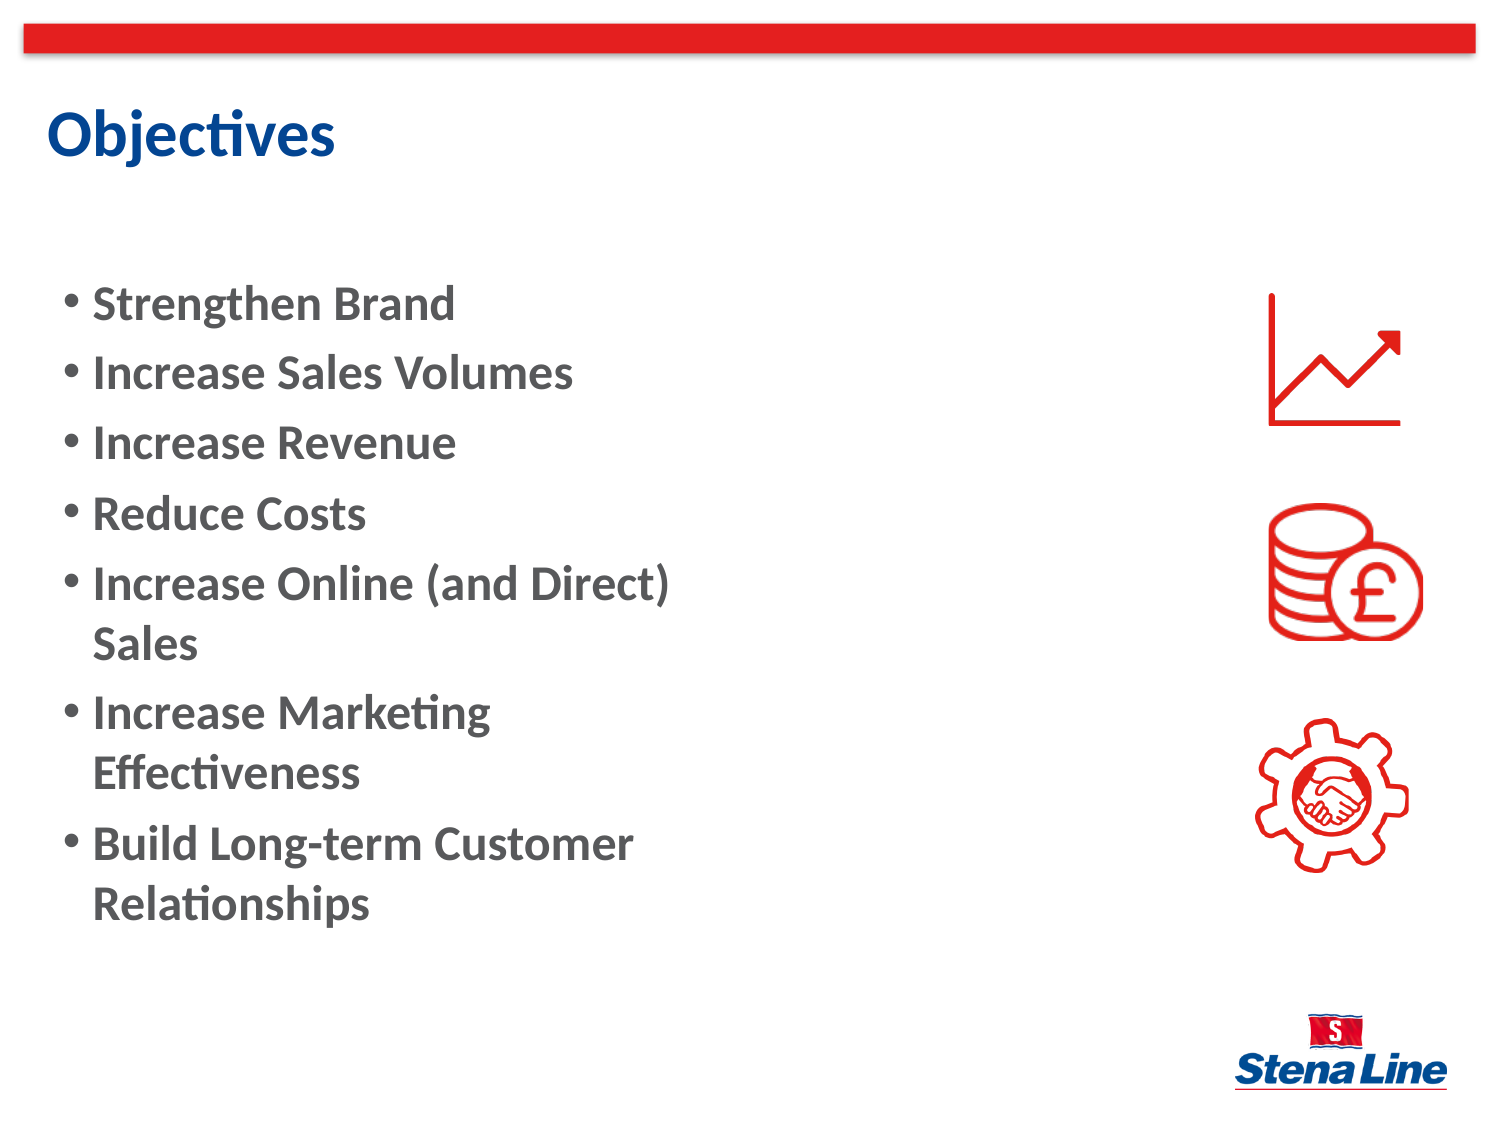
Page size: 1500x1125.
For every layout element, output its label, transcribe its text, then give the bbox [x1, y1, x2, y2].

title Objectives [47, 90, 1476, 233]
picture [1268, 503, 1424, 642]
list Strengthen Brand Increase Sales Volumes Increase Revenue Reduce Costs Increase Online (and Direct) Sales Increase Marketing Effectiveness Build Long-term Customer Relationships [47, 262, 727, 942]
picture [1235, 1012, 1447, 1090]
picture [1268, 293, 1401, 426]
picture [1254, 718, 1409, 873]
